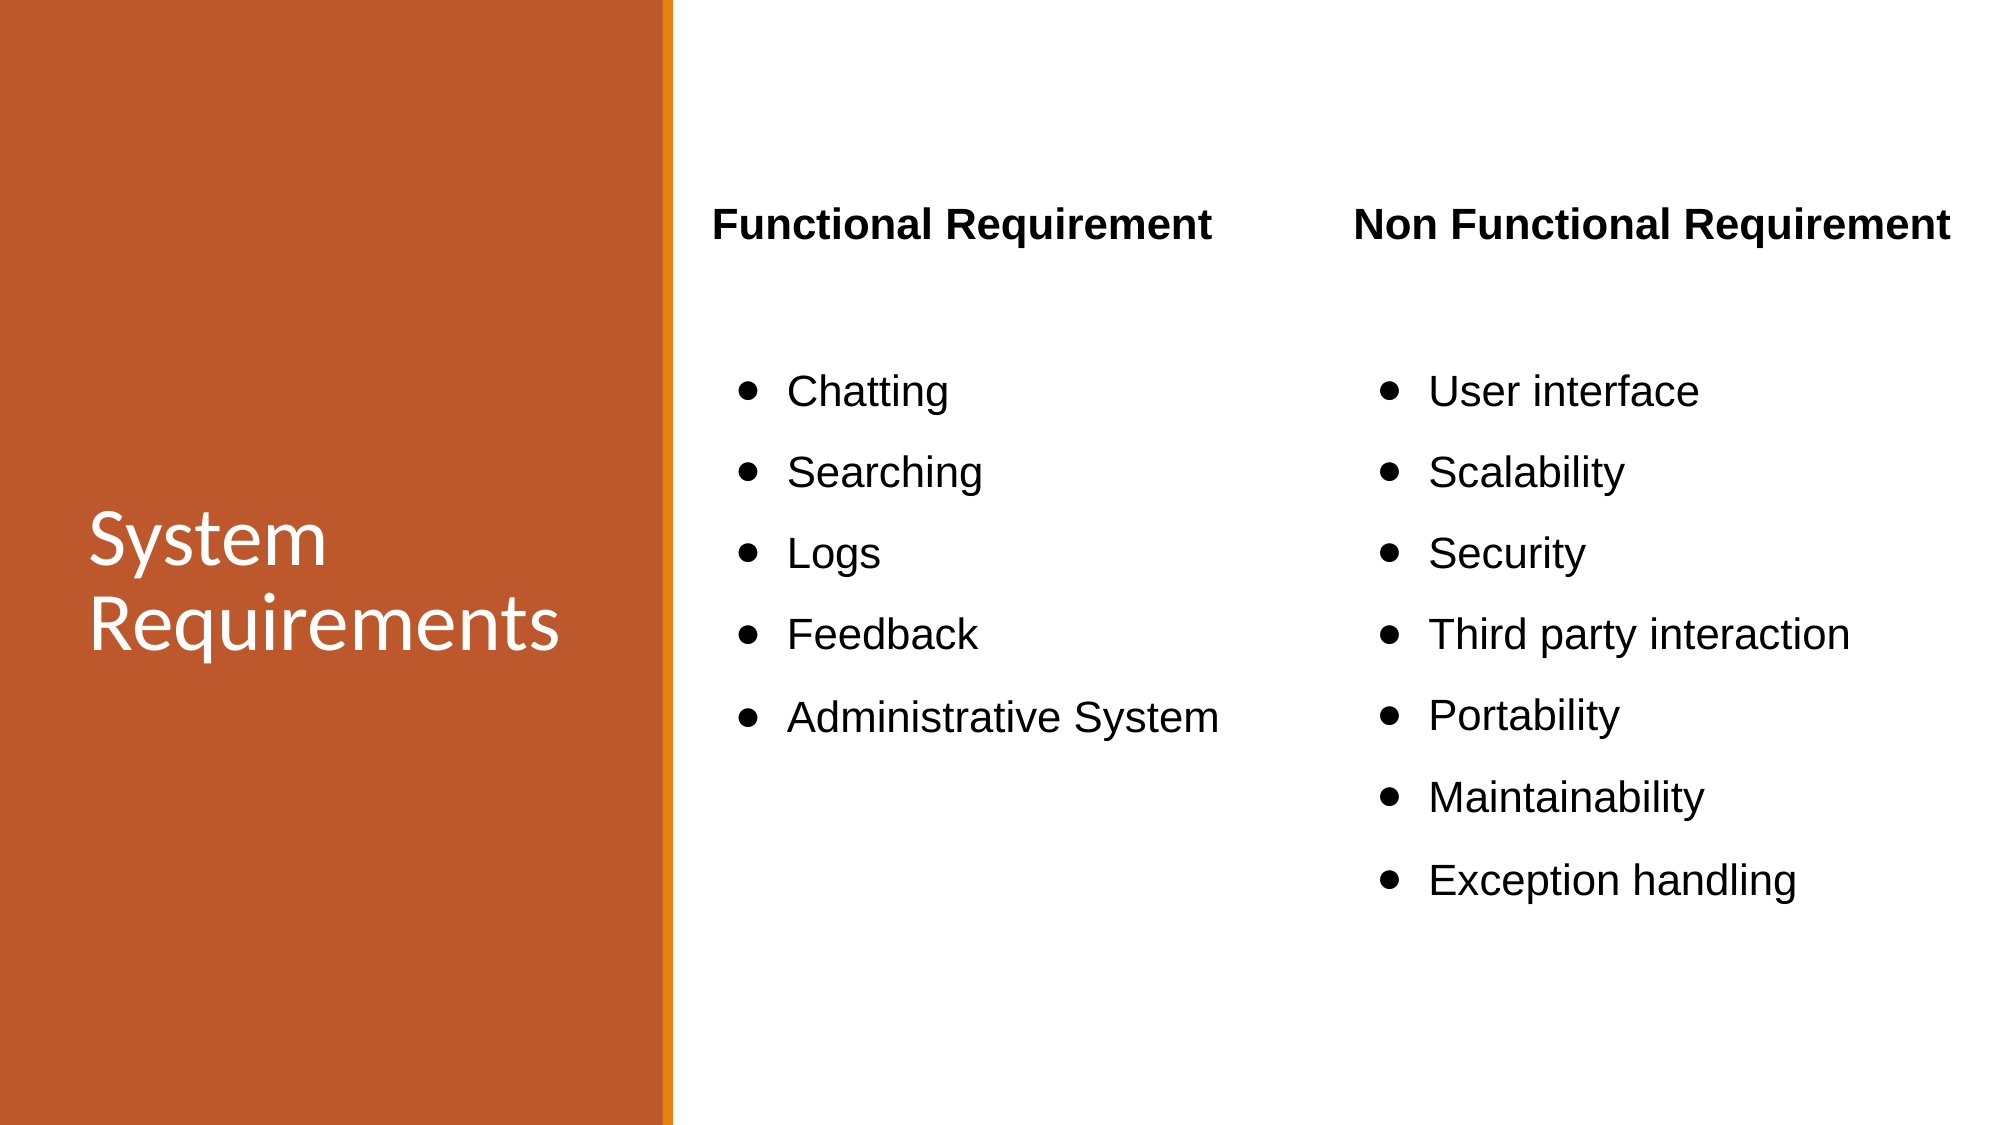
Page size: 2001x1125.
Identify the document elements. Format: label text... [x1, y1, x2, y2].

title System Requirements [73, 450, 599, 675]
text_box Functional Requirement Chatting Searching Logs Feedback Administrative System [696, 172, 1338, 757]
text_box Non Functional Requirement User interface Scalability Security Third party interaction Portability Maintainability Exception handling [1338, 172, 2000, 919]
